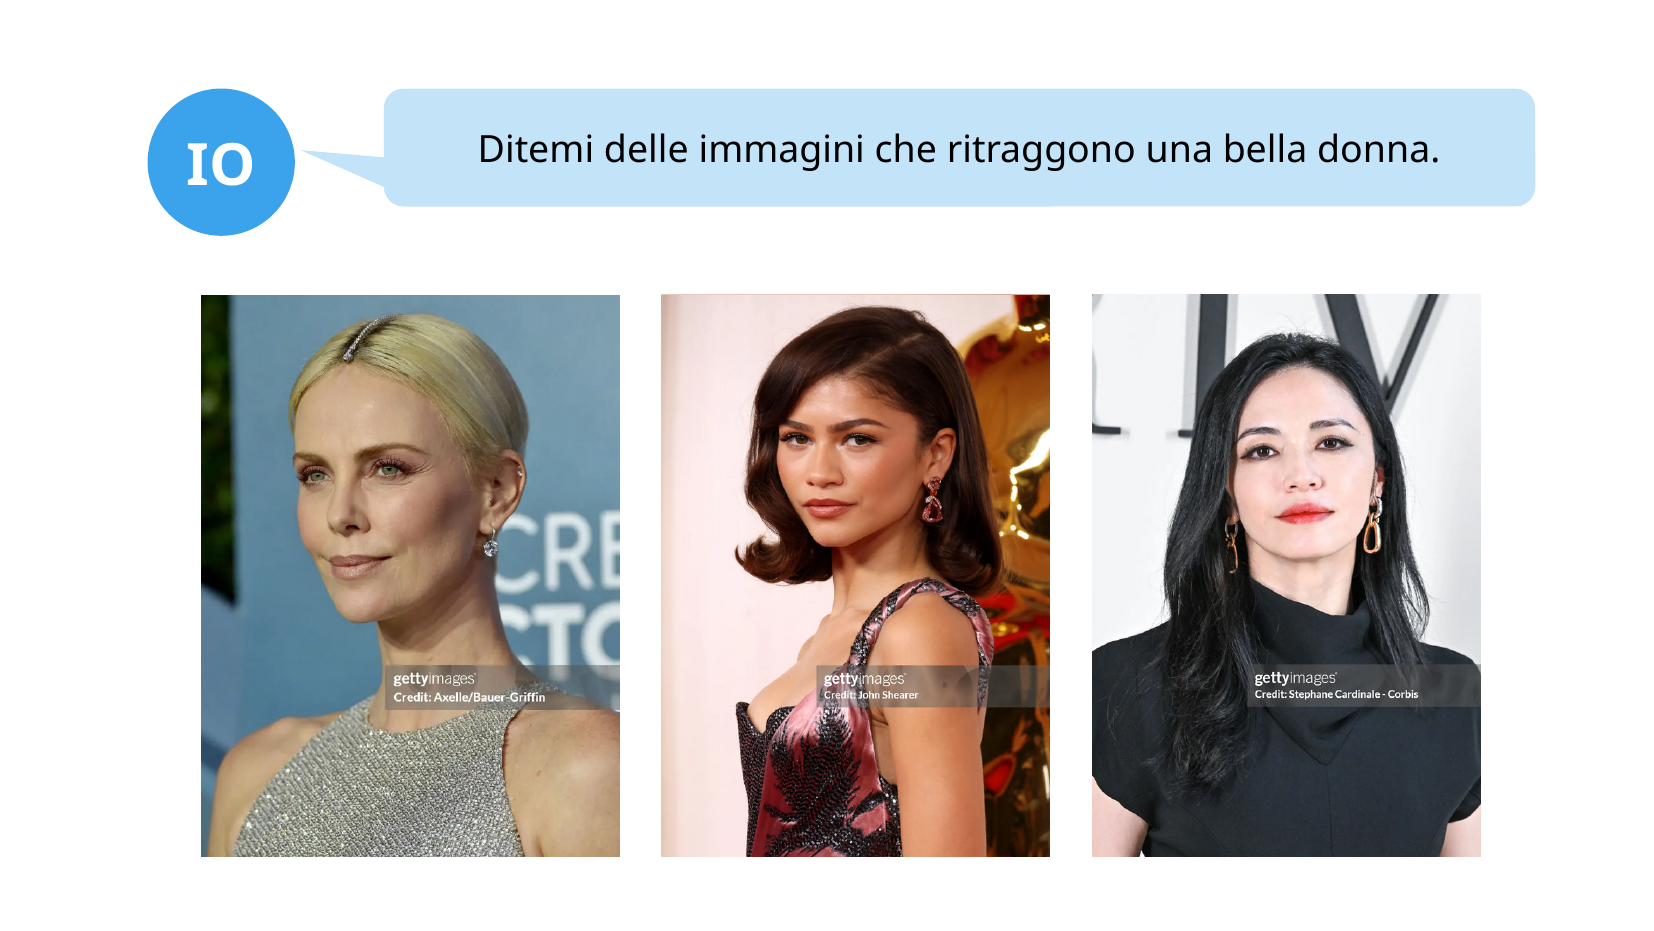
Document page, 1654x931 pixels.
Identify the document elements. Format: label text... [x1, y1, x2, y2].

text_box IO [147, 88, 295, 236]
picture [1092, 294, 1481, 857]
picture [661, 294, 1050, 857]
text_box Ditemi delle immagini che ritraggono una bella donna. [300, 88, 1536, 207]
picture [201, 295, 620, 857]
